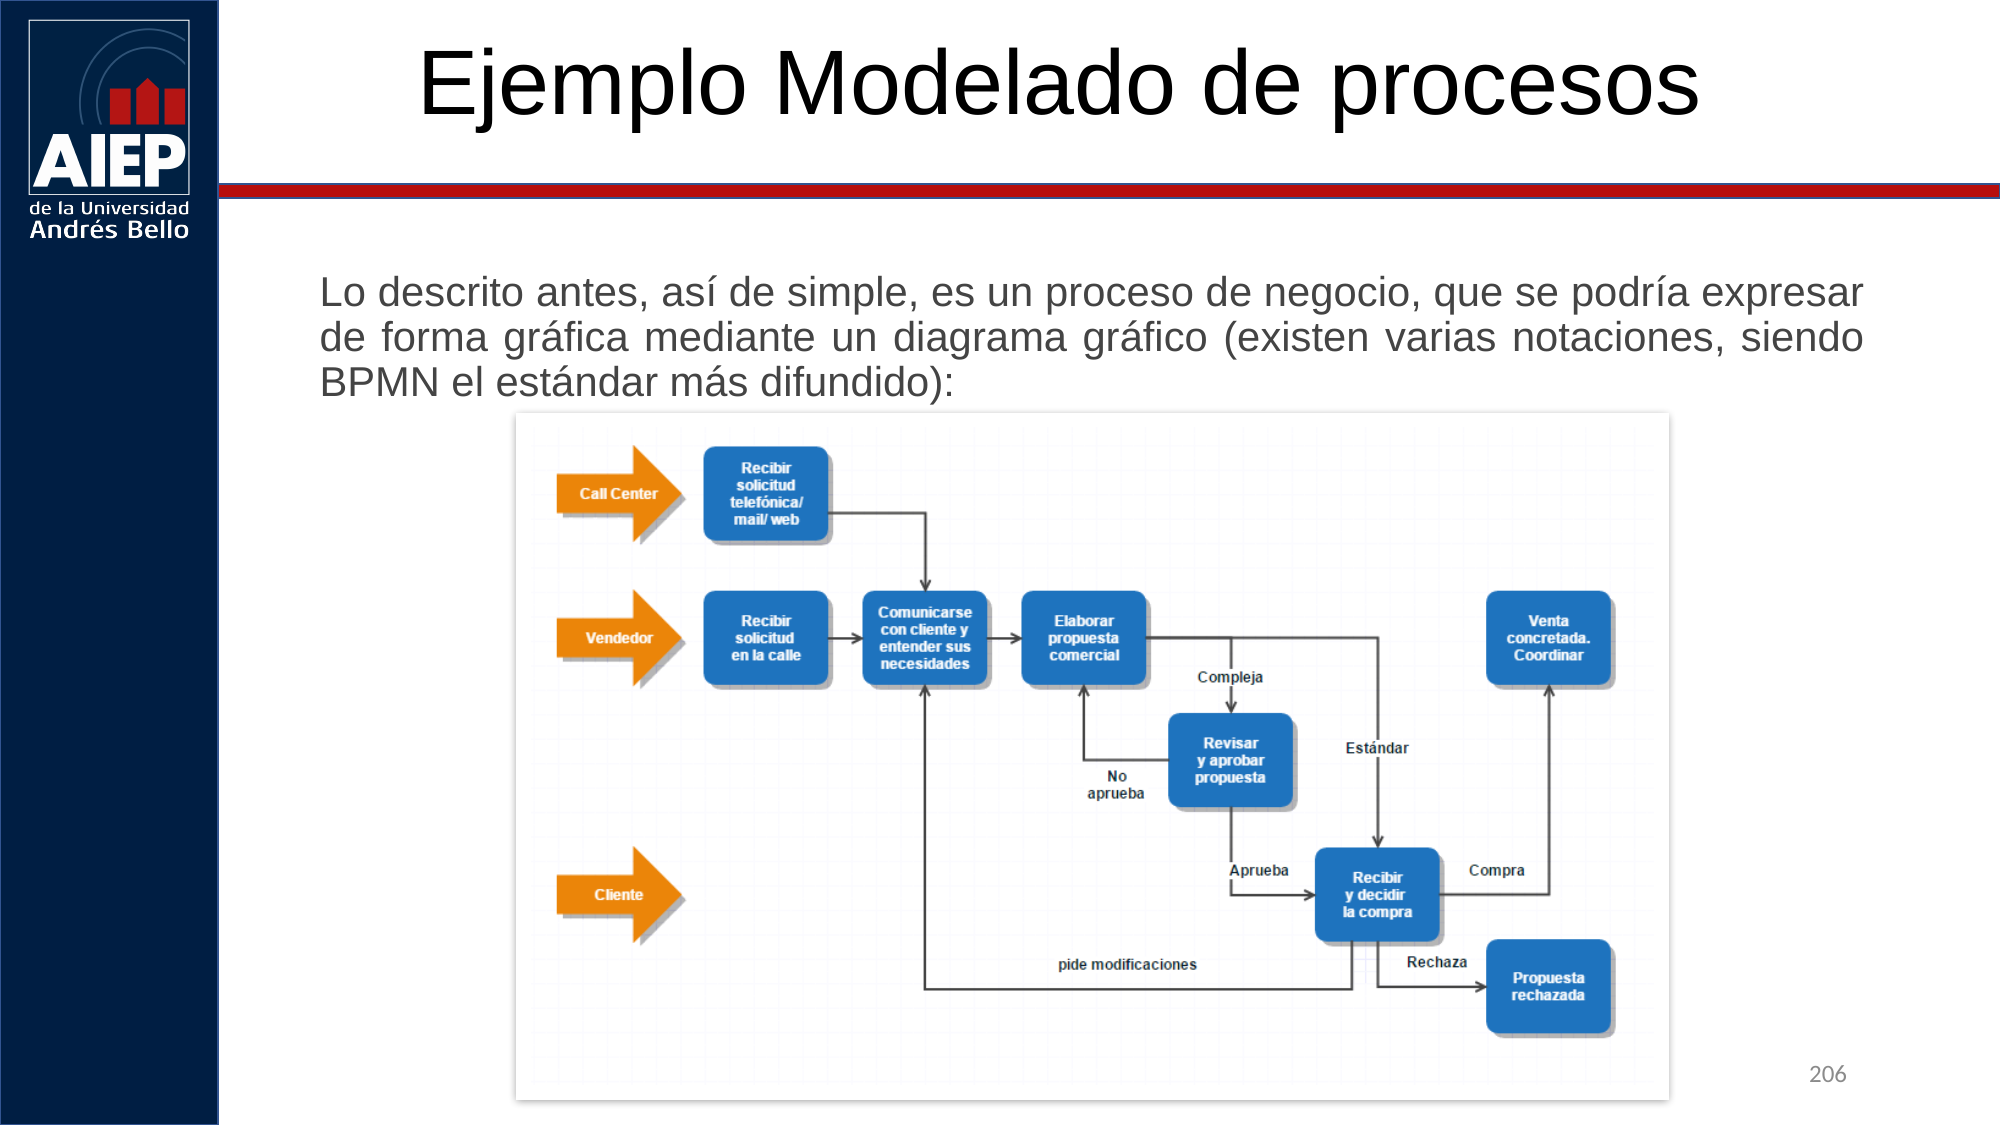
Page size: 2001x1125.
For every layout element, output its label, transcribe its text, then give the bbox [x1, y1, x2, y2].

text_box [0, 0, 219, 1125]
picture [19, 12, 199, 246]
text_box [217, 183, 2000, 199]
slide_number 206 [1412, 1042, 1863, 1103]
text_box Lo descrito antes, así de simple, es un proceso de negocio, que se podría expresar de forma gráfica mediante un diagrama gráfico (existen varias notaciones, siendo BPMN el estándar más difundido): [304, 262, 1880, 413]
text_box Ejemplo Modelado de procesos [279, 28, 1841, 156]
picture [530, 427, 1654, 1086]
